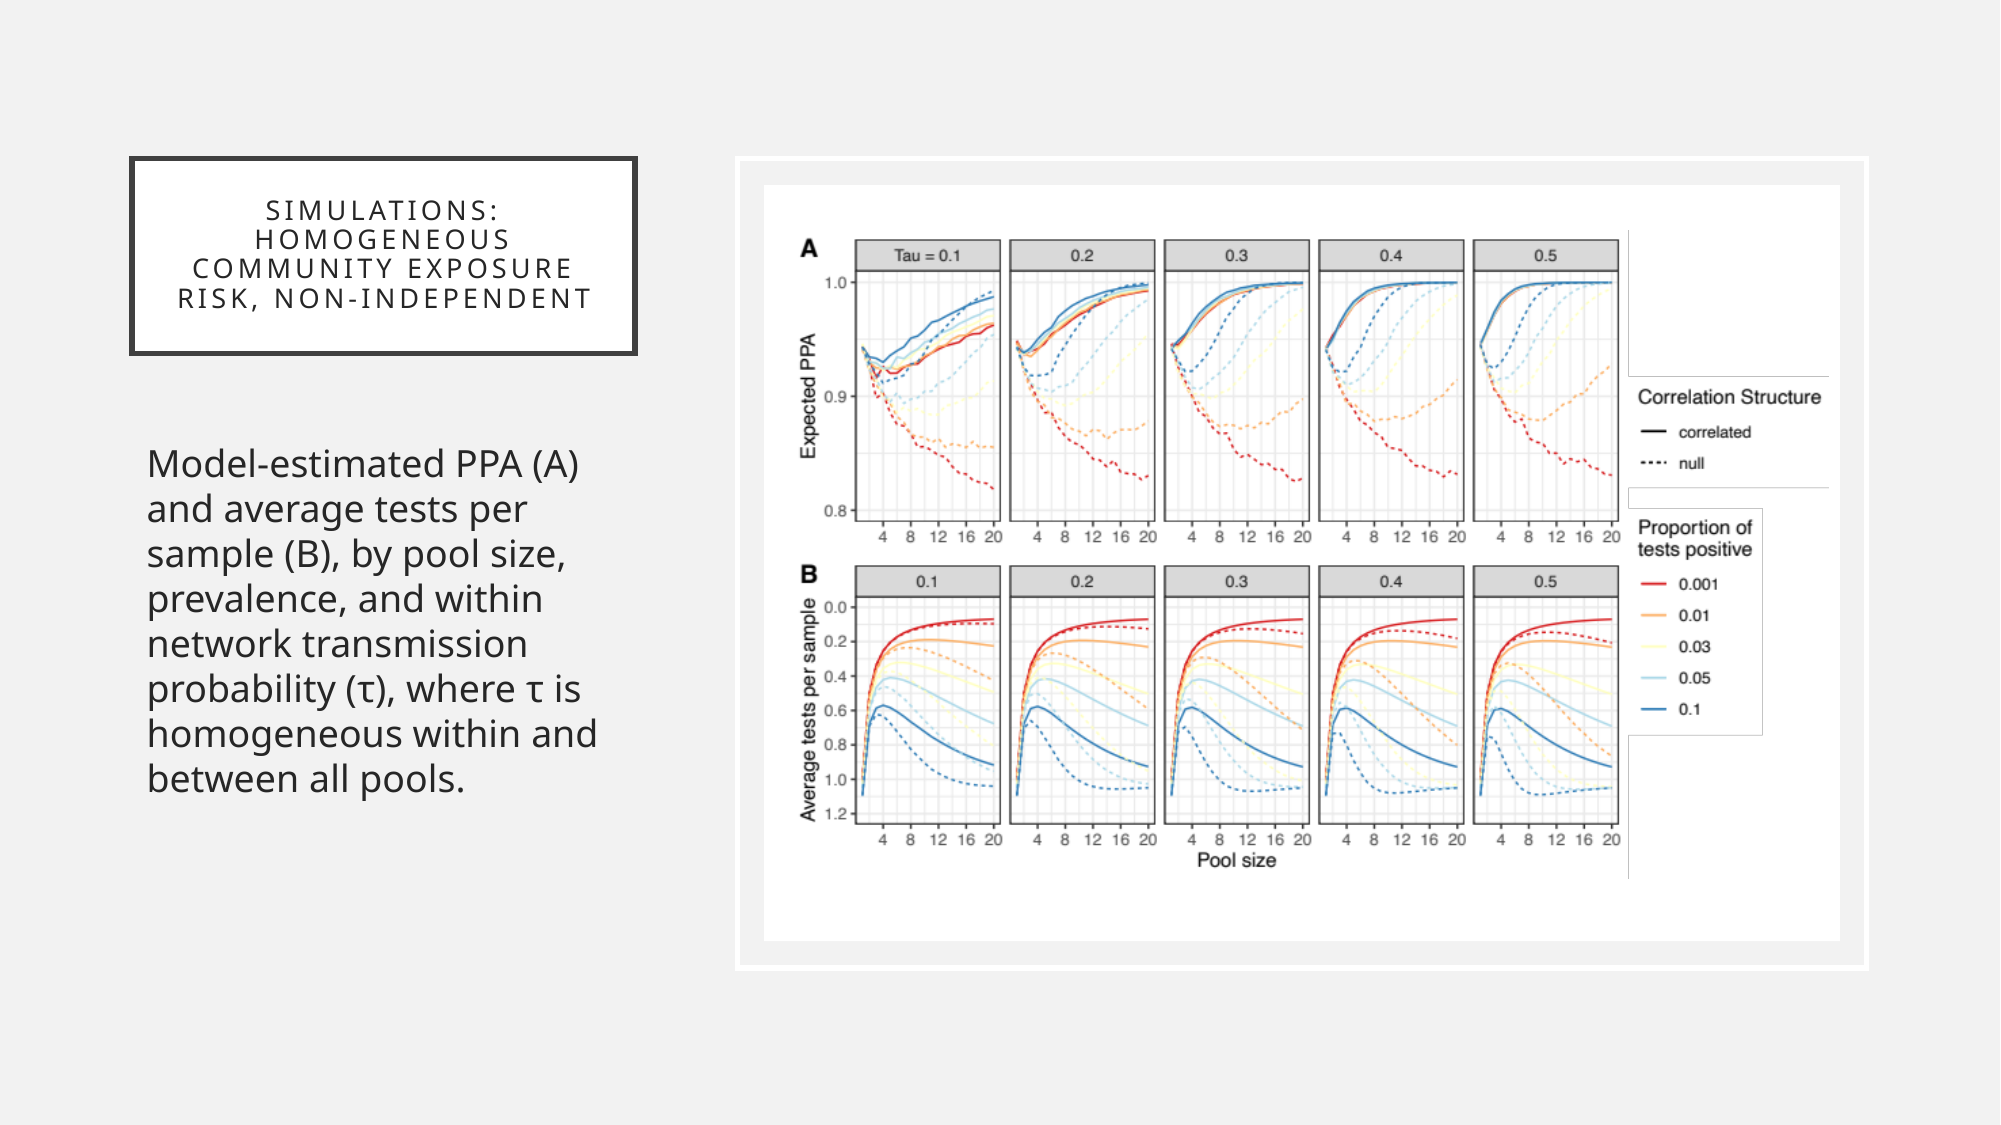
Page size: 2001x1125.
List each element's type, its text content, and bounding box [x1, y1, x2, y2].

picture [791, 230, 1840, 879]
title Simulations: Homogeneous community exposure risk, non-independent [129, 156, 638, 356]
text_box [736, 157, 1868, 969]
list Model-estimated PPA (A) and average tests per sample (B), by pool size, prevalence, and within network transmission probability (τ), where τ is homogeneous within and between all pools. [131, 432, 635, 968]
text_box [763, 184, 1841, 942]
